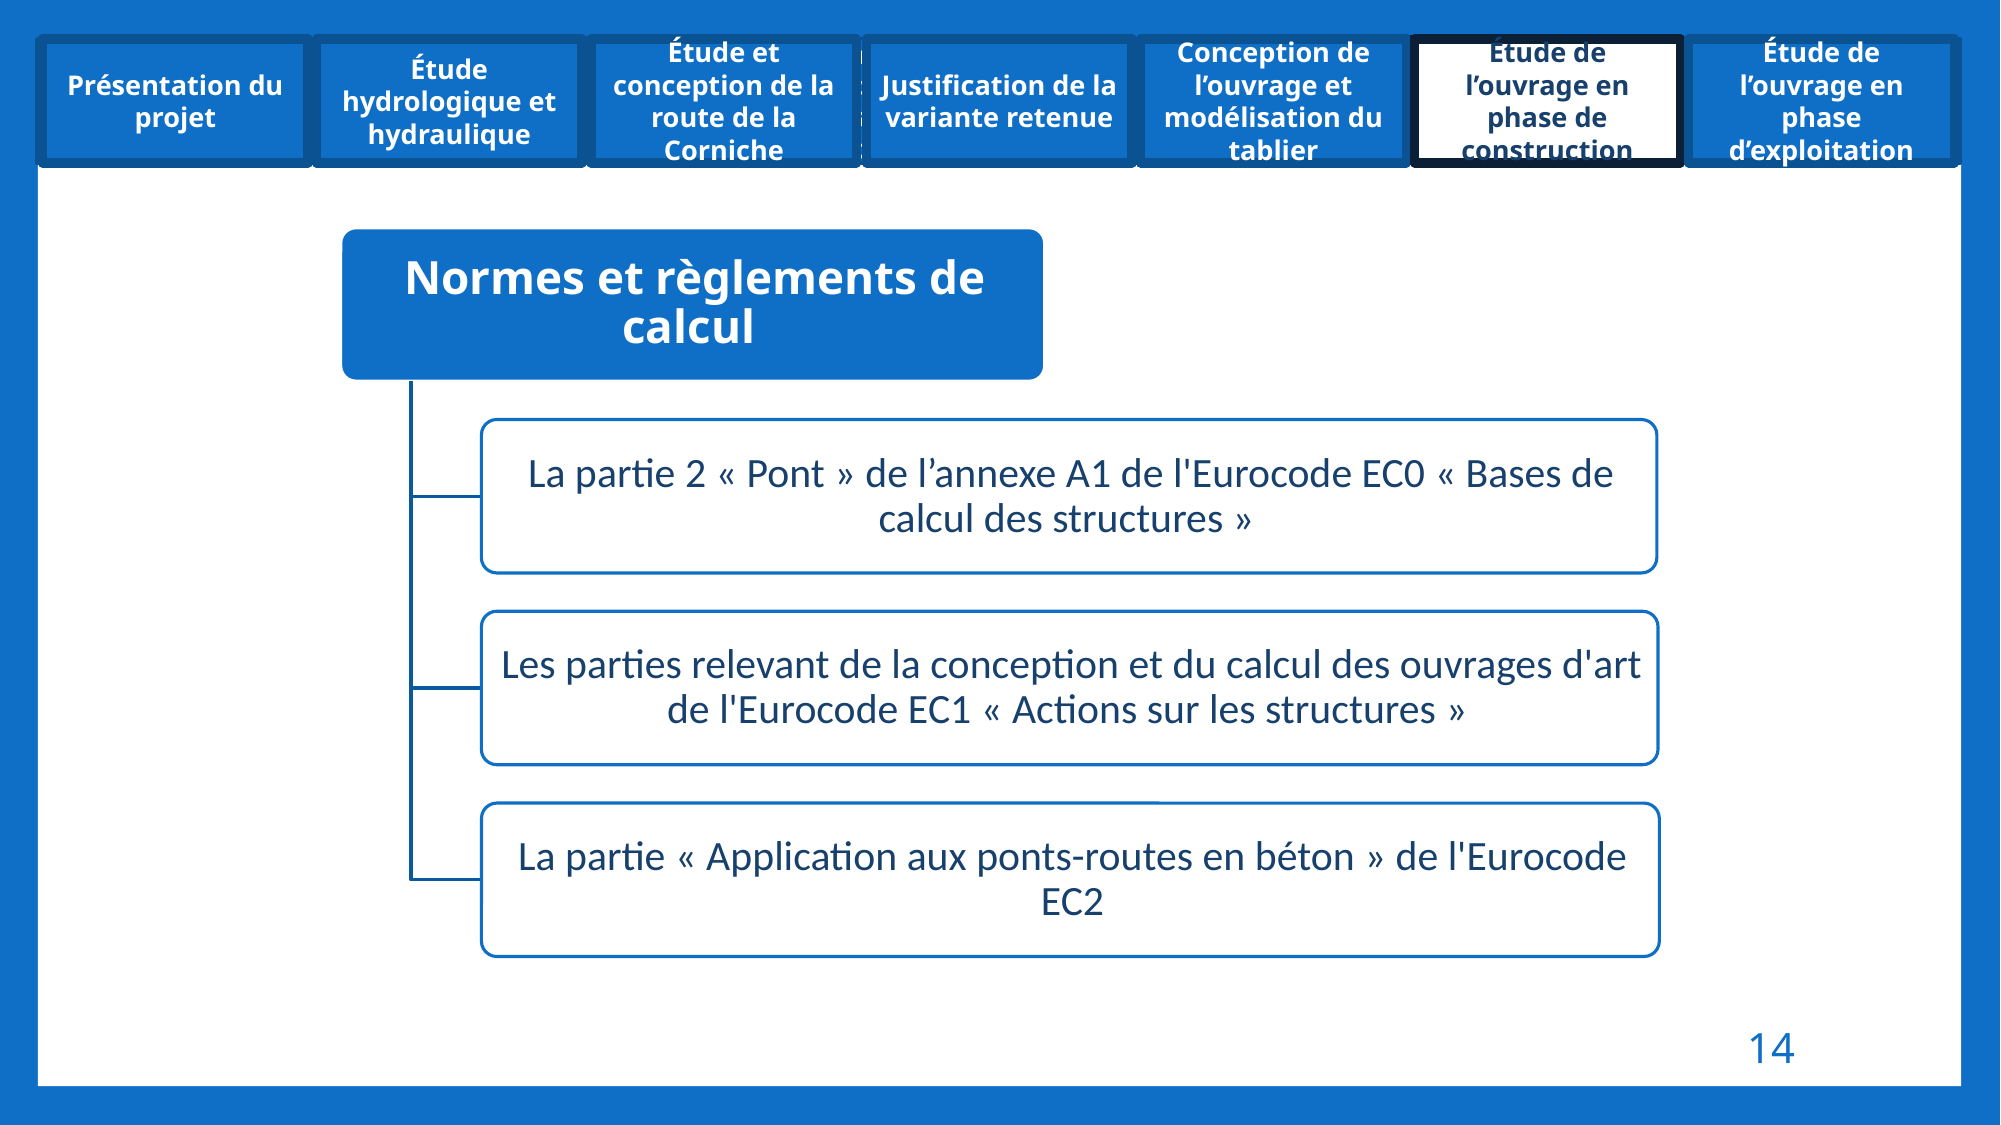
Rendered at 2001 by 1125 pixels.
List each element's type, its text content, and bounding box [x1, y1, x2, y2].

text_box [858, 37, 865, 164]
text_box Étude de l’ouvrage en phase d’exploitation [1687, 37, 1956, 164]
text_box Présentation du projet [41, 37, 310, 164]
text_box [236, 227, 1764, 958]
text_box Les hypothèses de calcul [1408, 37, 1413, 164]
text_box Étude hydrologique et hydraulique [315, 37, 584, 164]
text_box Présentation du projet [36, 37, 41, 164]
text_box Étude de l’ouvrage en phase de construction [1413, 37, 1682, 164]
text_box Modélisation du tablier [1682, 37, 1687, 164]
text_box Conception de l’ouvrage [1134, 37, 1139, 164]
text_box Justification de la variante retenue [865, 37, 1134, 164]
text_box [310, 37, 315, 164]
text_box Étude et conception de la route de la Corniche [589, 37, 858, 164]
text_box Etude de la précontrainte du tablier [1956, 37, 1962, 164]
text_box Etude et conception de la route [584, 37, 589, 164]
slide_number 14 [1530, 1020, 1811, 1081]
text_box Conception de l’ouvrage et modélisation du tablier [1139, 37, 1408, 164]
